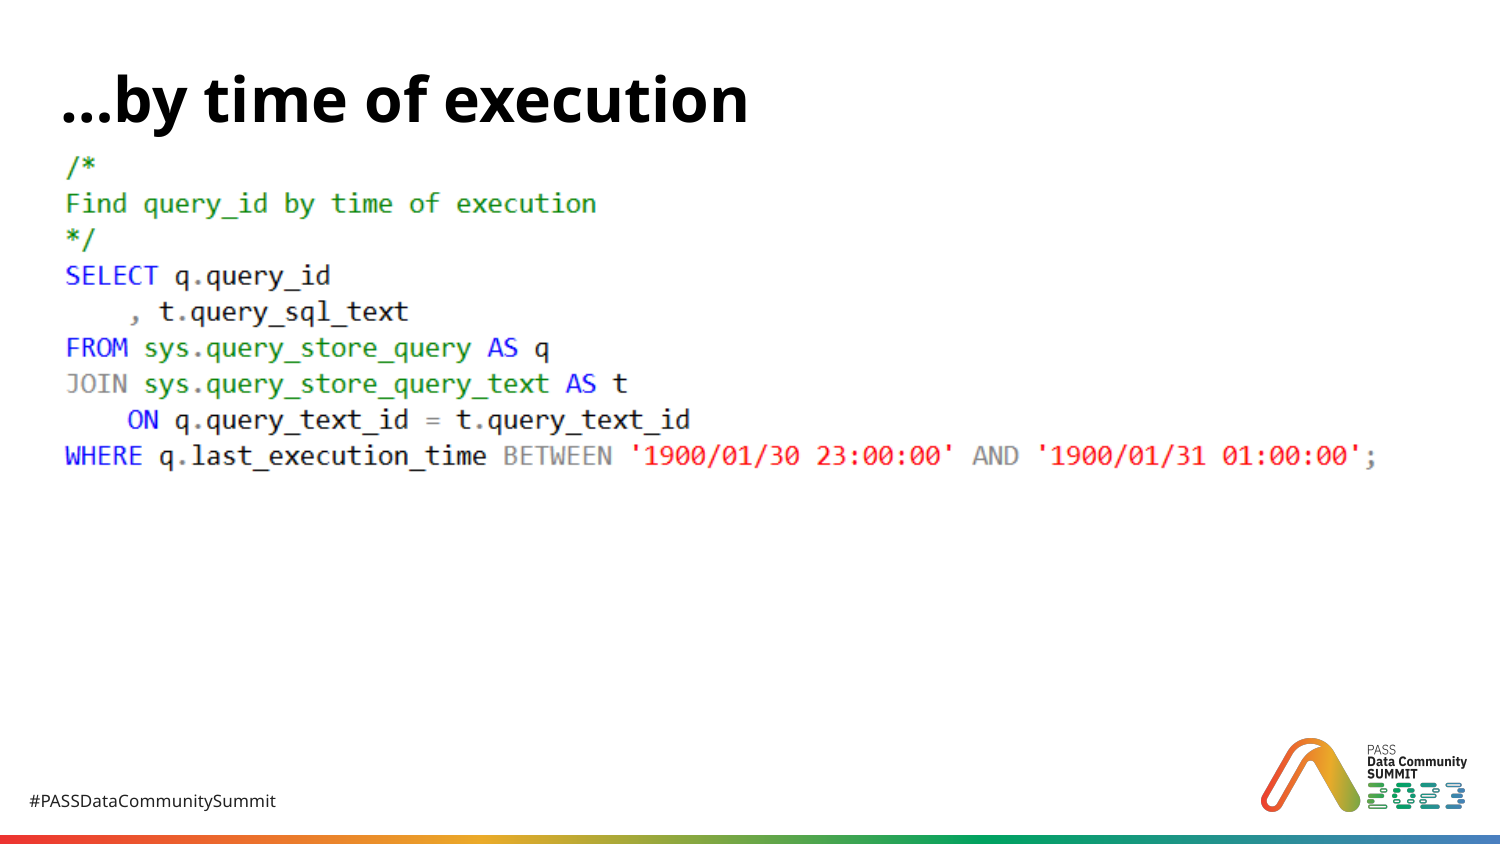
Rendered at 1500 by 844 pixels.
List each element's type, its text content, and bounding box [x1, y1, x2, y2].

picture [1261, 738, 1467, 812]
picture [45, 144, 1401, 498]
title …by time of execution [45, 60, 1205, 144]
picture [0, 835, 1500, 844]
